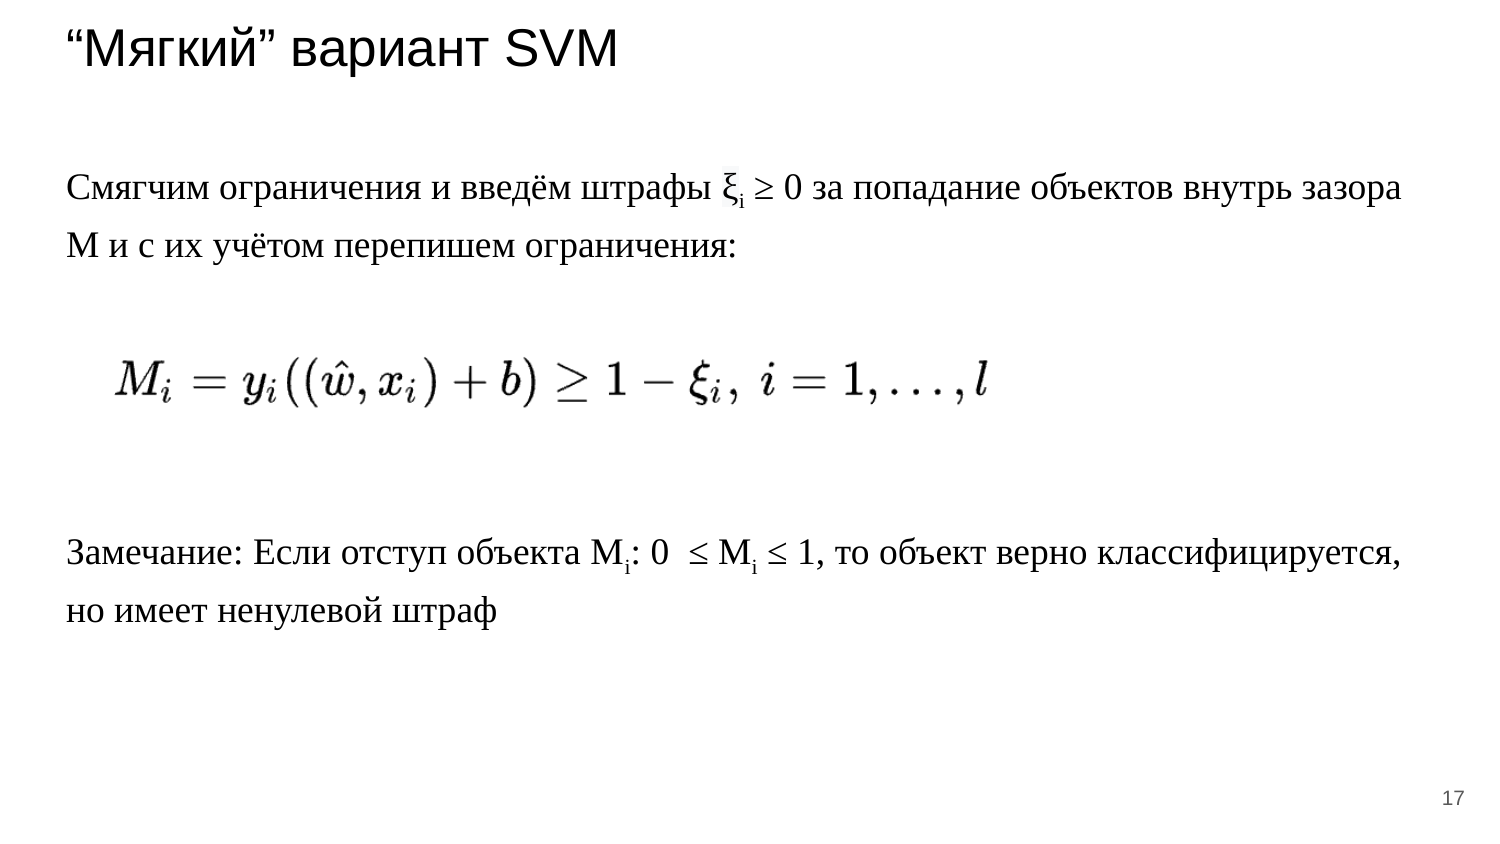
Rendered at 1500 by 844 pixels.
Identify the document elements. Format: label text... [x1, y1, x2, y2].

title “Мягкий” вариант SVM [51, 0, 1449, 92]
list Смягчим ограничения и введём штрафы ξi ≥ 0 за попадание объектов внутрь зазора M и c их учётом перепишем ограничения: Замечание: Если отступ объекта Mi: 0 ≤ Mi ≤ 1, то объект верно классифицируется, но имеет ненулевой штраф [51, 139, 1449, 700]
picture [112, 347, 989, 413]
slide_number ‹#› [1389, 764, 1480, 830]
